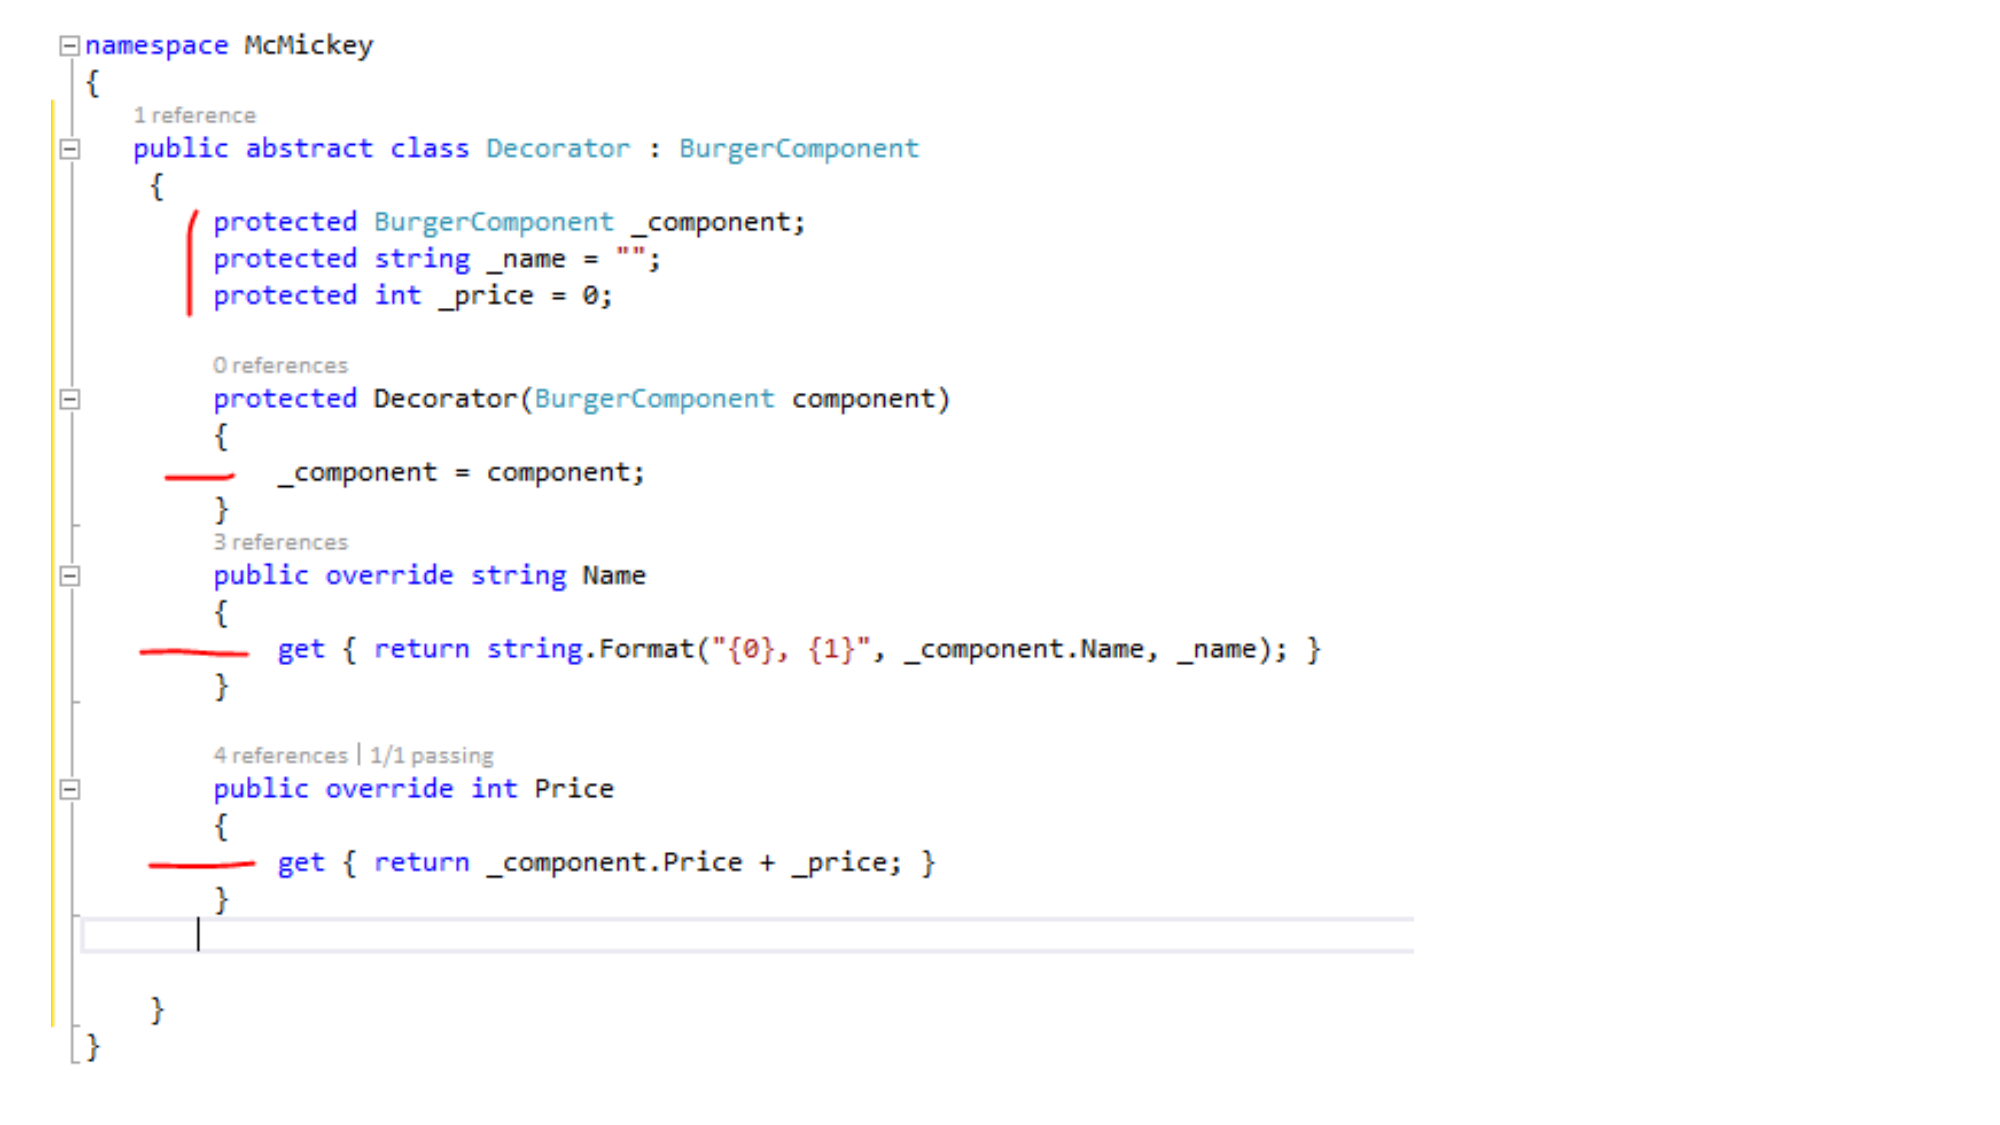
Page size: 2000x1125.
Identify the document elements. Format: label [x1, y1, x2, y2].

picture [51, 27, 1415, 1109]
